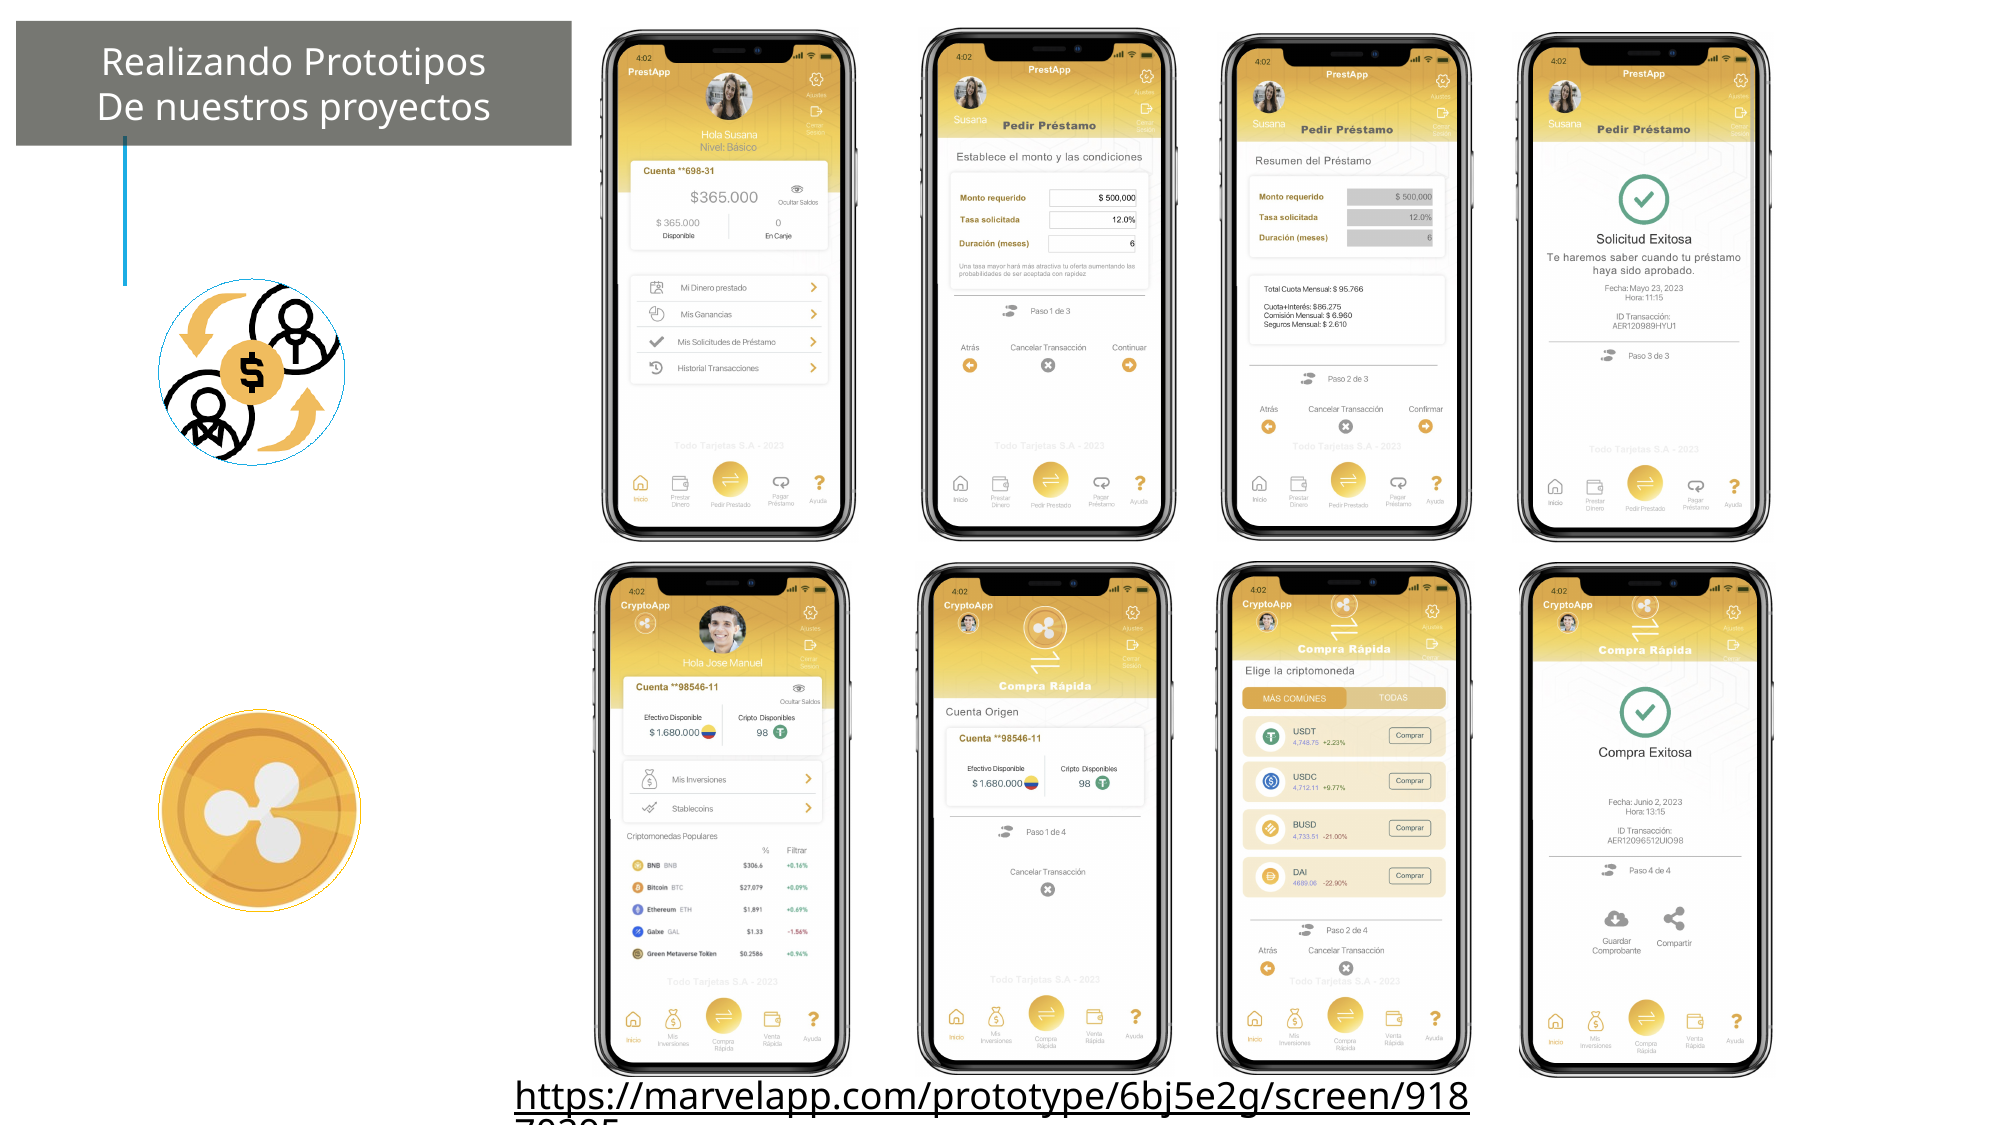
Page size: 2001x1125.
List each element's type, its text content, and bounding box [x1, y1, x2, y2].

text_box Realizando Prototipos De nuestros proyectos [15, 20, 573, 147]
picture [918, 27, 1181, 542]
picture [592, 561, 852, 1077]
picture [600, 27, 859, 543]
picture [158, 278, 346, 466]
picture [1216, 31, 1476, 542]
picture [1518, 562, 1776, 1078]
picture [1213, 561, 1476, 1077]
picture [158, 709, 362, 913]
picture [915, 561, 1175, 1077]
text_box https://marvelapp.com/prototype/6bj5e2g/screen/91870295 [499, 1064, 1501, 1125]
picture [1511, 31, 1774, 543]
